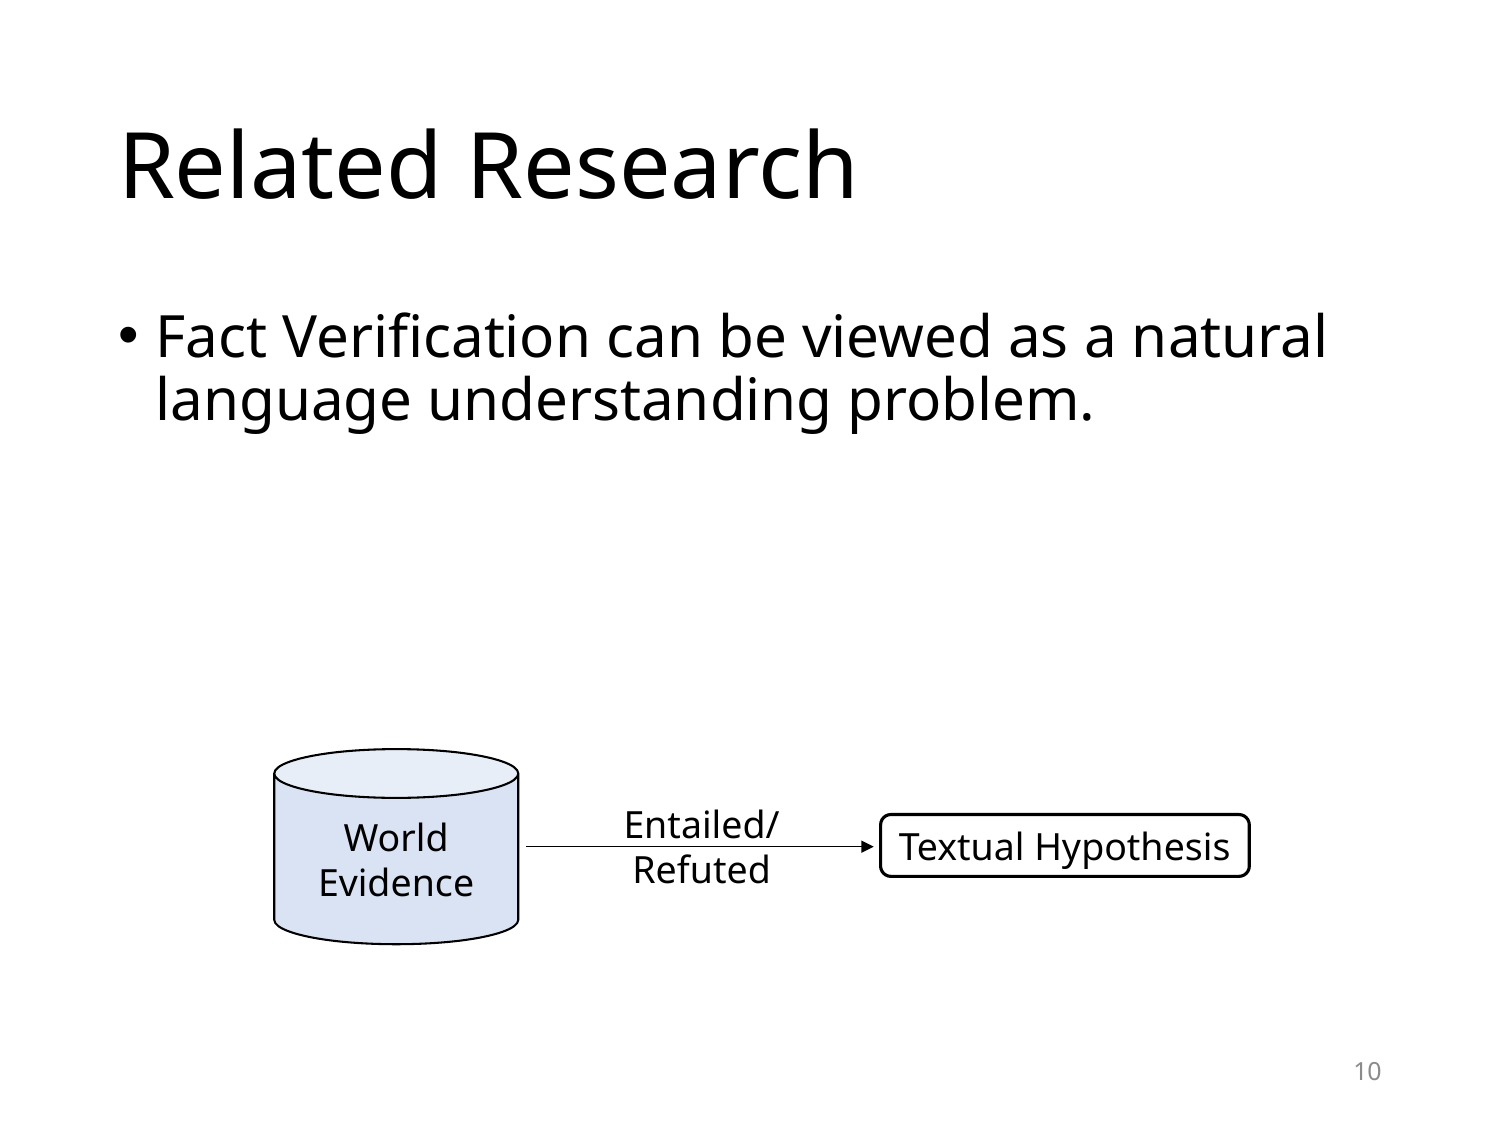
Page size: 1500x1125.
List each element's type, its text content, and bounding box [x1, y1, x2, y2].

text_box World Evidence [273, 748, 520, 946]
table_cell democratic [276, 751, 517, 796]
text_box Entailed/ Refuted [537, 847, 866, 899]
text_box Entailed/ Refuted [537, 793, 866, 846]
slide_number 10 [1059, 1042, 1397, 1103]
list Fact Verification can be viewed as a natural language understanding problem. [103, 299, 1397, 1014]
title Related Research [103, 59, 1397, 278]
text_box Textual Hypothesis [879, 813, 1251, 878]
